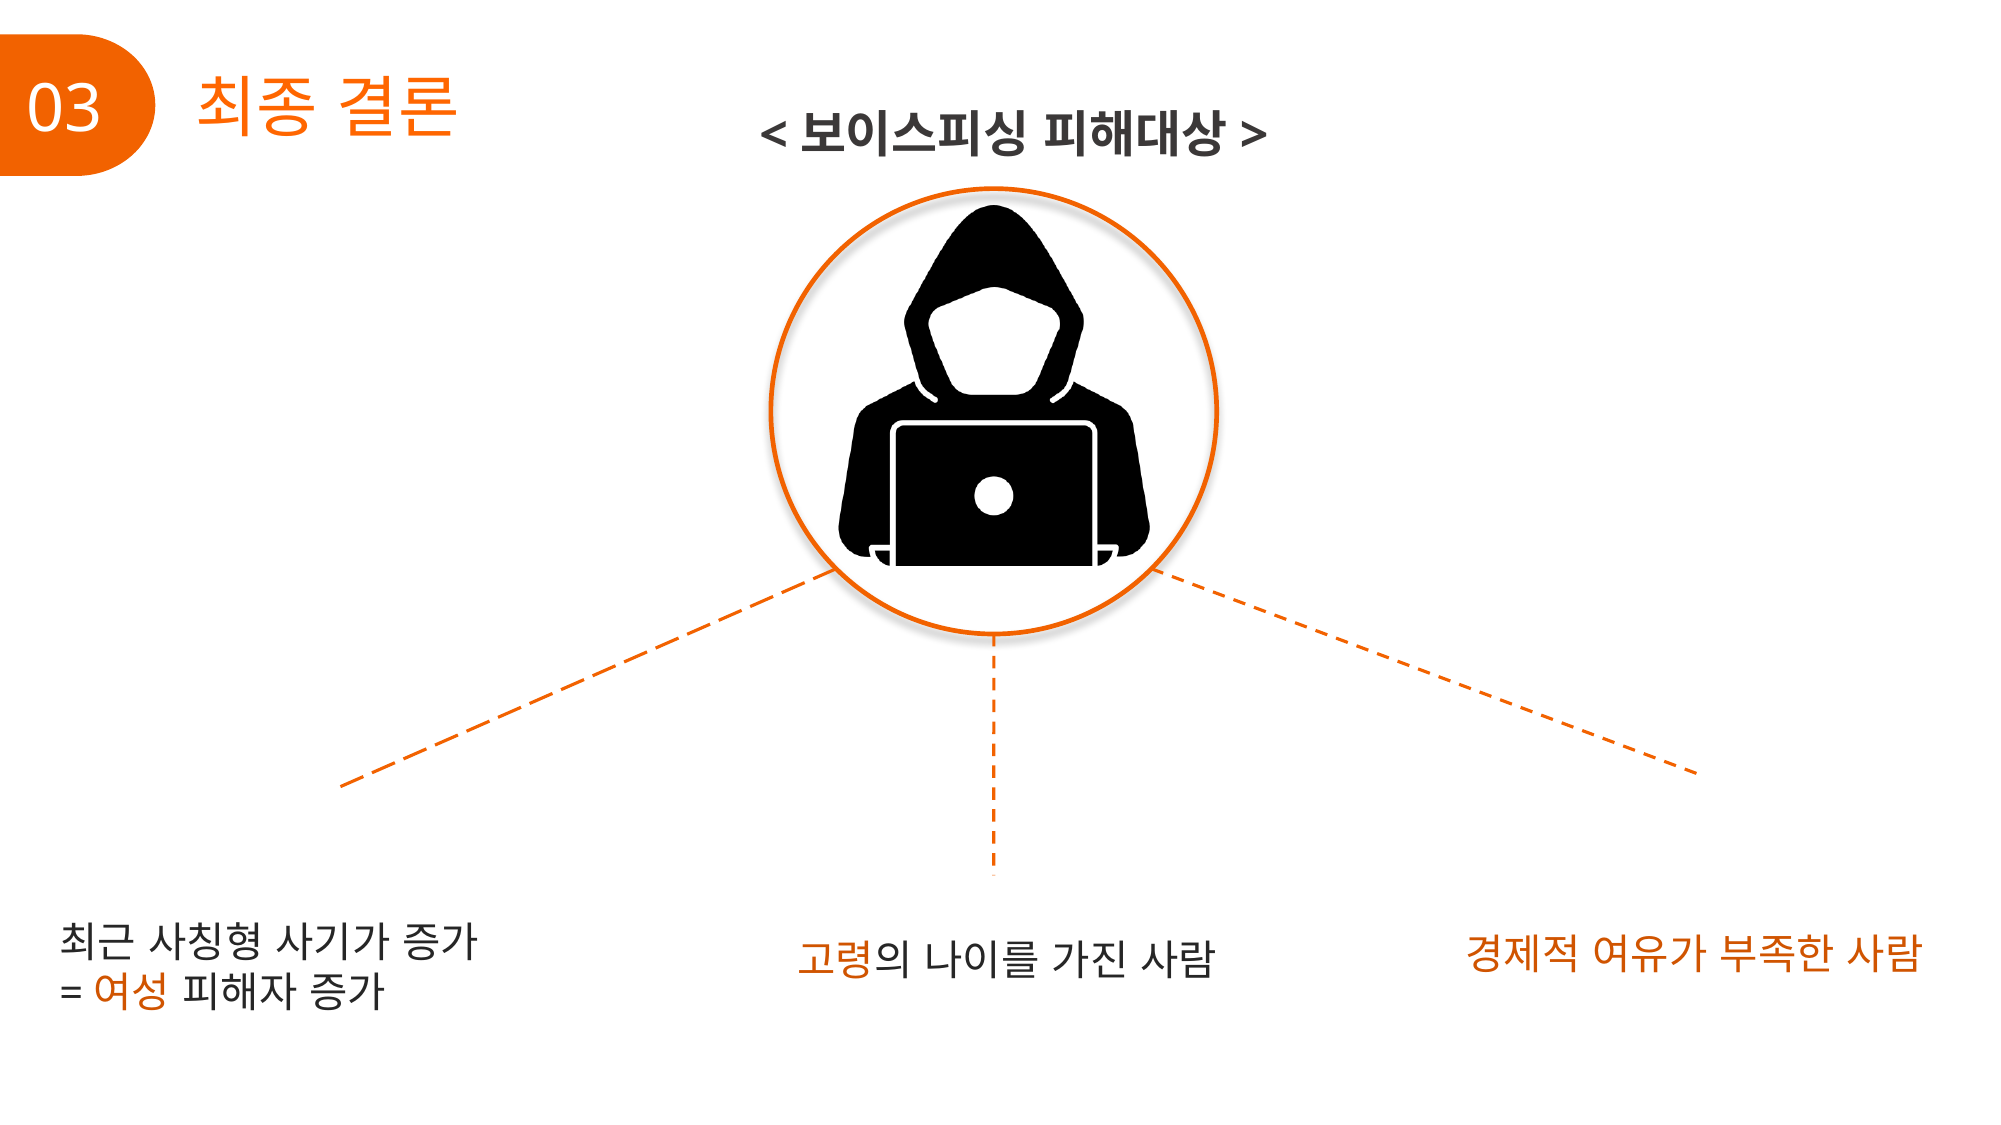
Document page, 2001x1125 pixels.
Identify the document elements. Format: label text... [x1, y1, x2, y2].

text_box [832, 566, 1156, 636]
text_box [1174, 278, 1218, 545]
picture [813, 205, 1174, 566]
text_box <보이스피싱 피해대상> [709, 95, 1319, 171]
text_box [769, 279, 813, 544]
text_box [332, 568, 837, 791]
text_box 고령의 나이를 가진 사람 [782, 925, 1792, 991]
text_box 경제적 여유가 부족한 사람 [1450, 920, 2000, 986]
text_box 최종 결론 [180, 57, 475, 152]
text_box 03 [0, 33, 157, 177]
text_box [907, 187, 1081, 205]
text_box 최근 사칭형 사기가 증가 =여성 피해자 증가 [44, 908, 1054, 1024]
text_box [1151, 568, 1705, 777]
